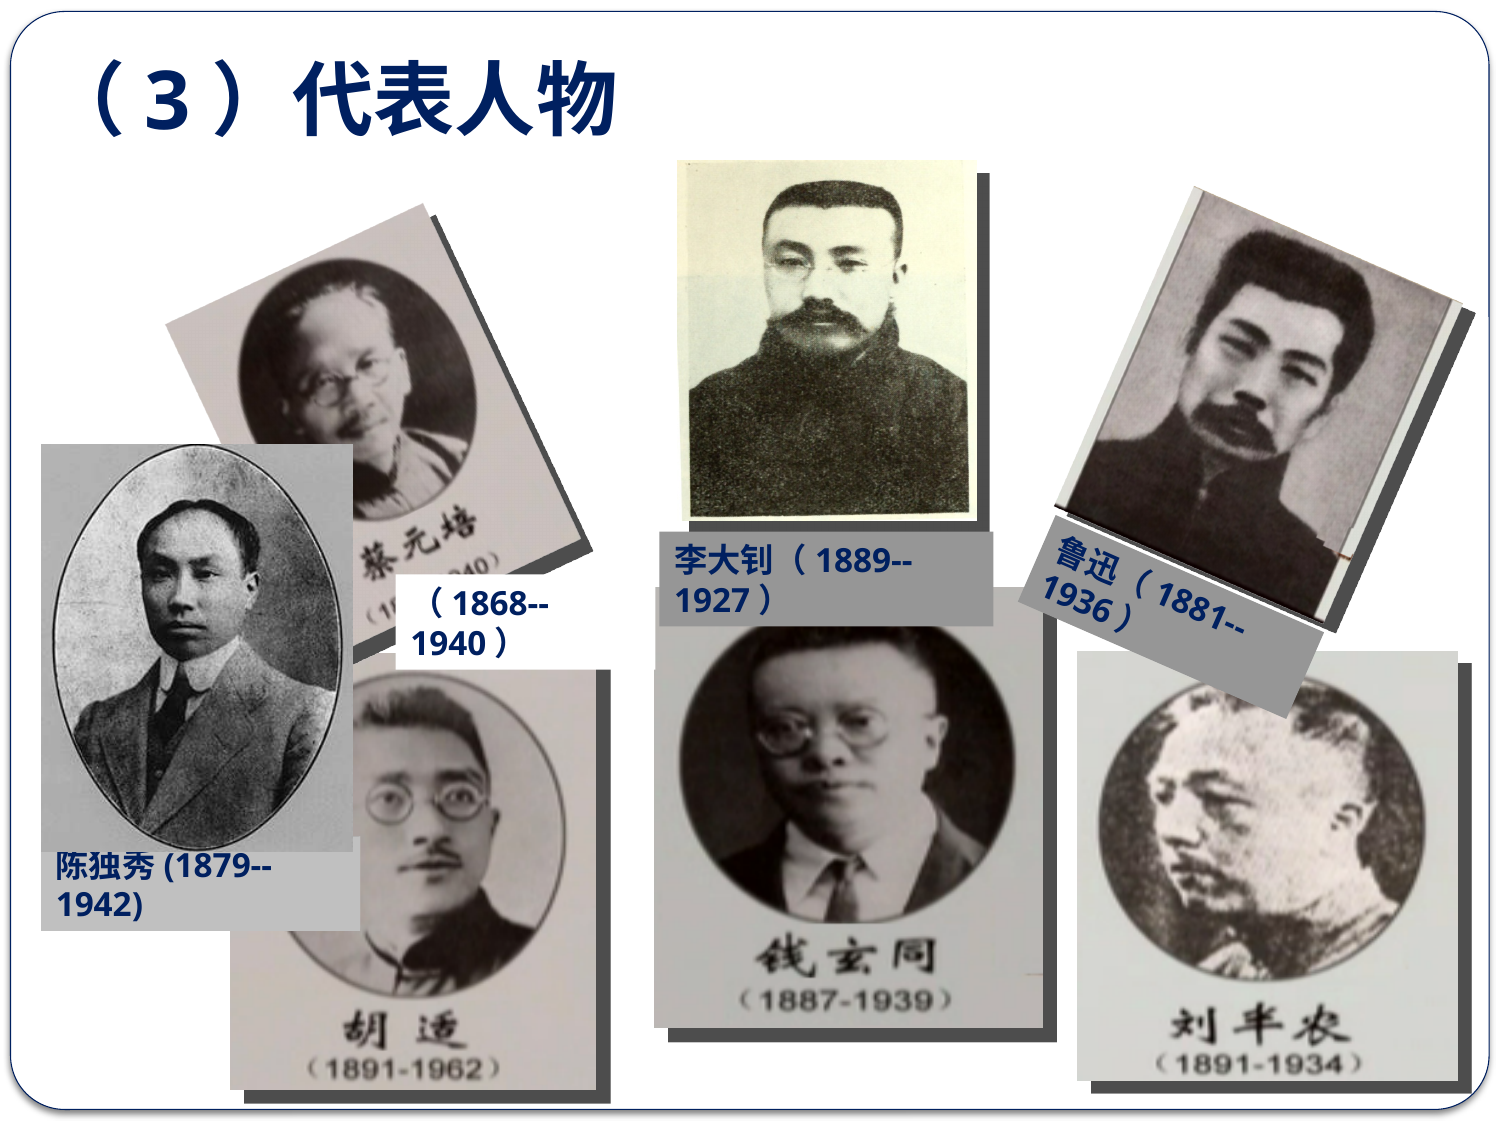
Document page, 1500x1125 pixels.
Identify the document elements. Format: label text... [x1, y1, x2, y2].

text_box 陈独秀(1879--1942) [41, 861, 224, 931]
picture [1458, 302, 1462, 313]
title （3）代表人物 [29, 42, 1459, 161]
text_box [229, 160, 1458, 1090]
picture [40, 295, 353, 852]
